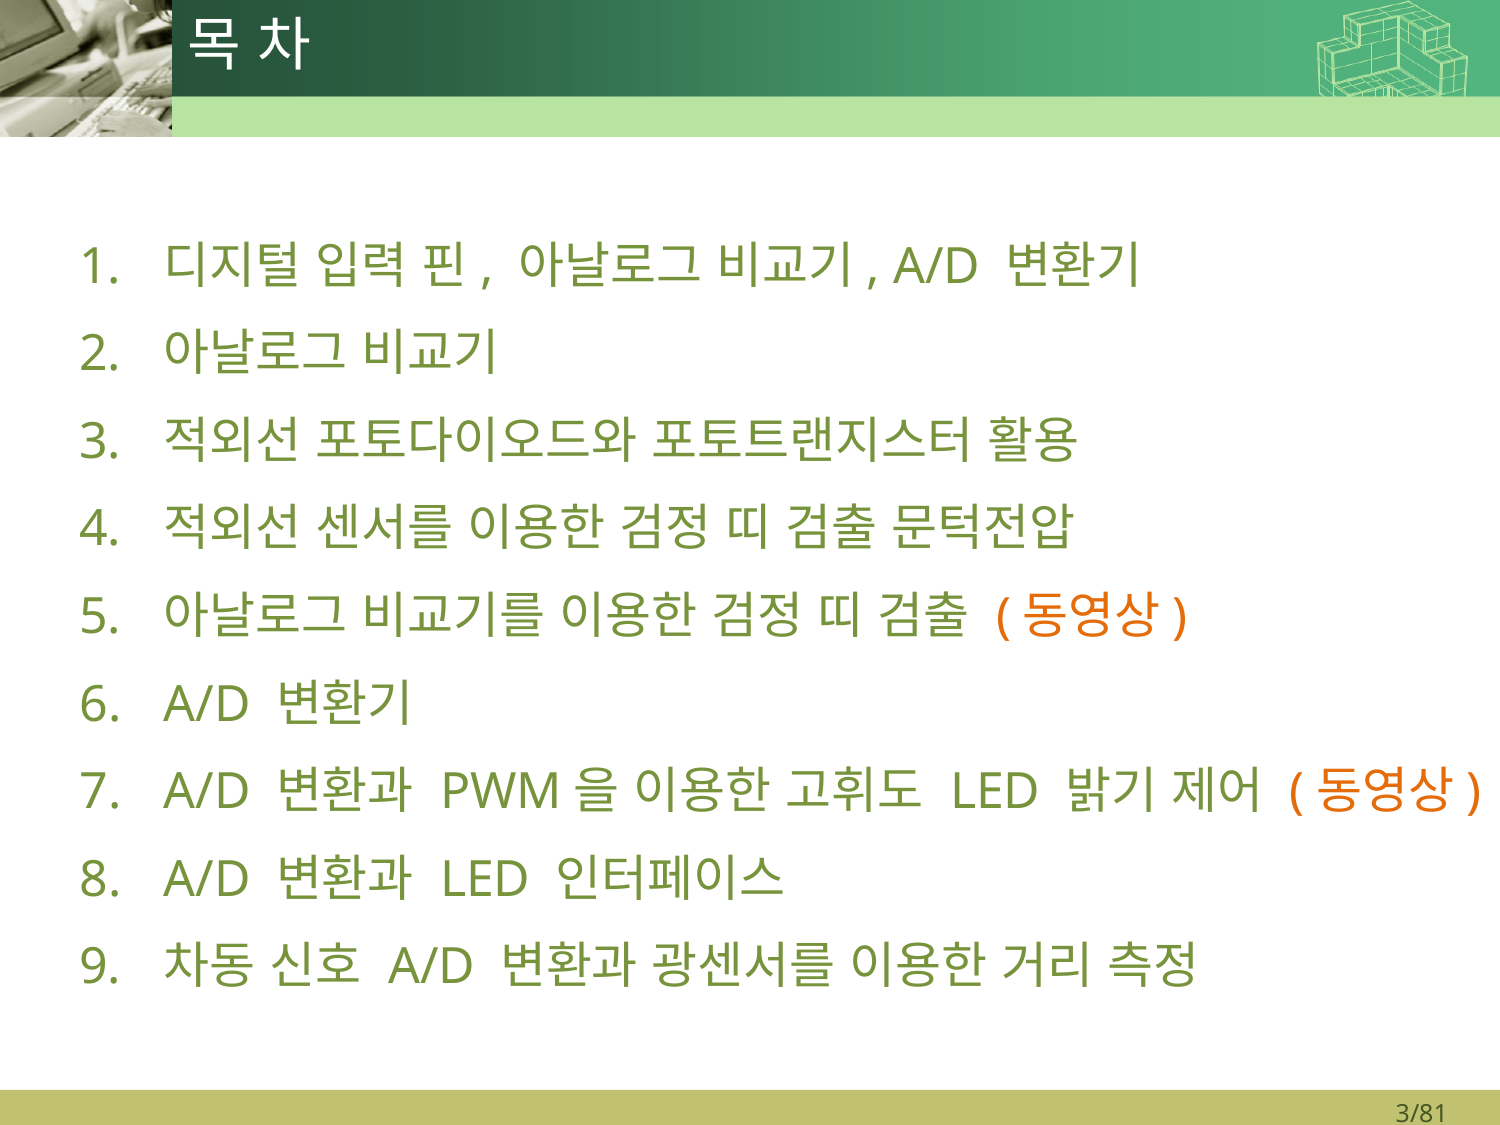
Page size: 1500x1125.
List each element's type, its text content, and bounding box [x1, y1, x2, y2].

picture [0, 0, 1500, 151]
title 목 차 [172, 0, 1333, 94]
text_box 디지털 입력 핀, 아날로그 비교기, A/D 변환기 아날로그 비교기 적외선 포토다이오드와 포토트랜지스터 활용 적외선 센서를 이용한 검정 띠 검출 문턱전압 아날로그 비교기를 이용한 검정 띠 검출 (동영상) A/D 변환기 A/D 변환과 PWM을 이용한 고휘도 LED 밝기 제어 (동영상) A/D 변환과 LED 인터페이스 차동 신호 A/D 변환과 광센서를 이용한 거리 측정 [64, 210, 1500, 821]
